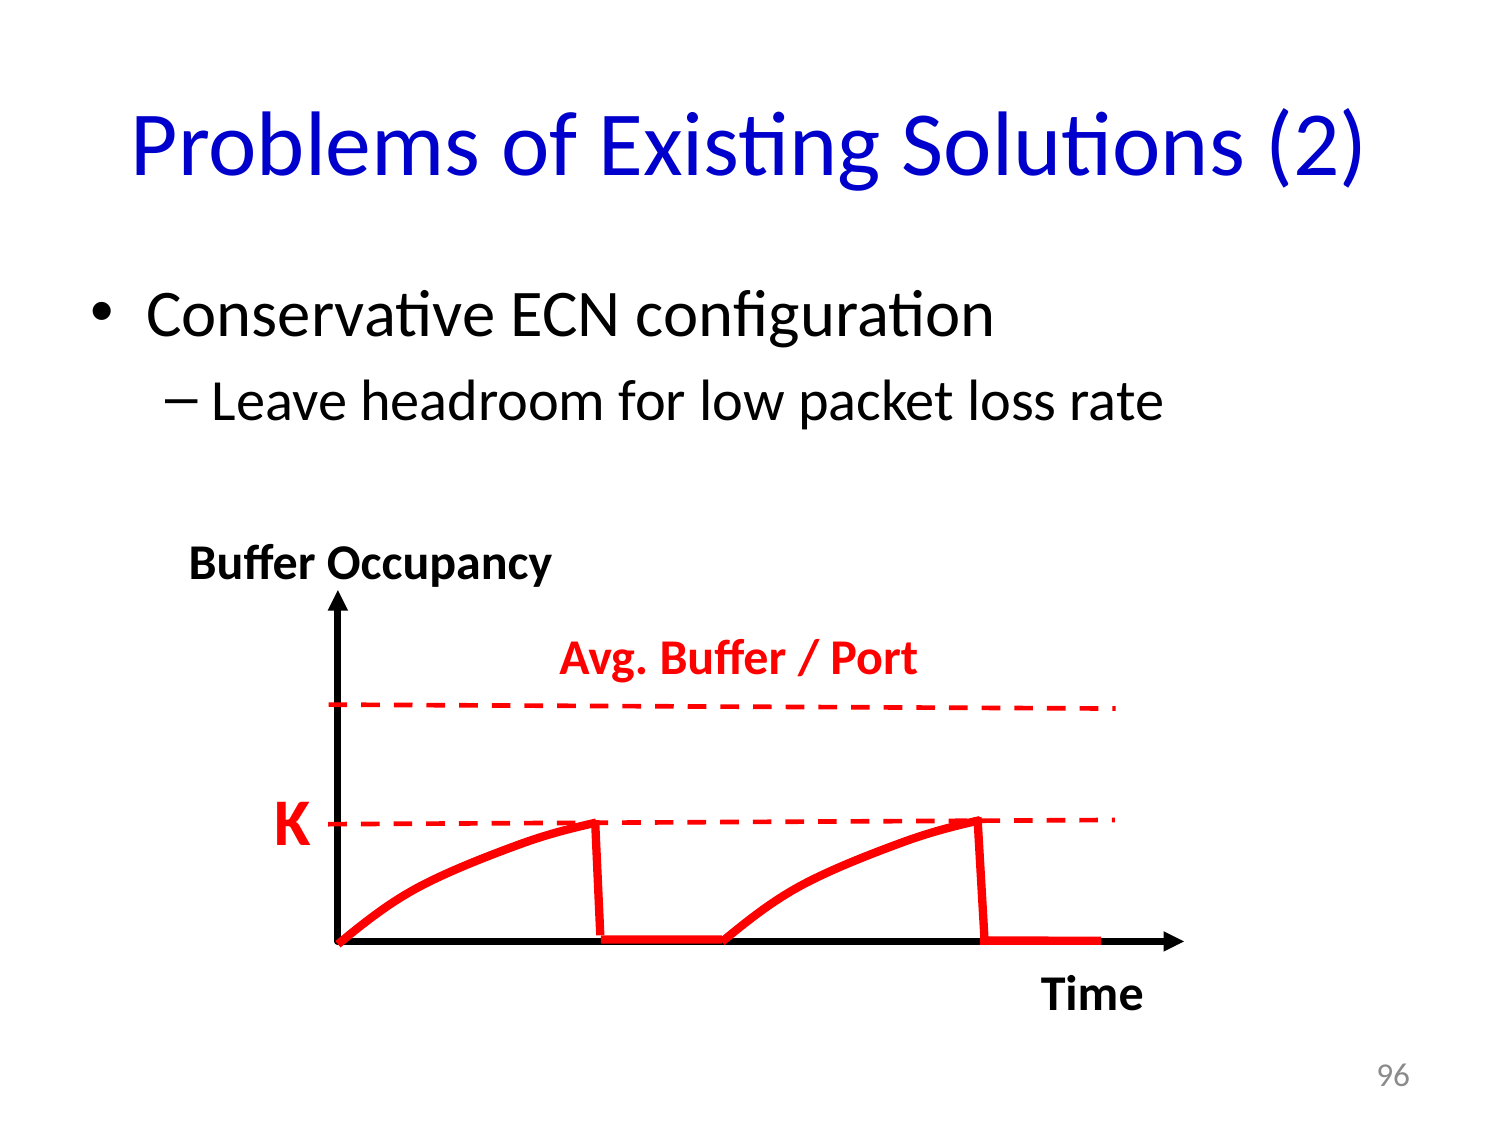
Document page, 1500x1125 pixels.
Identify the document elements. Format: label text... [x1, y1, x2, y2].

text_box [337, 833, 1102, 945]
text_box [328, 704, 1116, 709]
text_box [337, 589, 1185, 1071]
text_box Buffer Occupancy [173, 522, 568, 597]
slide_number 96 [1074, 1042, 1425, 1103]
text_box K [259, 771, 326, 867]
list Conservative ECN configuration Leave headroom for low packet loss rate [75, 262, 1425, 1083]
title Problems of Existing Solutions (2) [0, 45, 1500, 233]
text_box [327, 819, 1116, 825]
